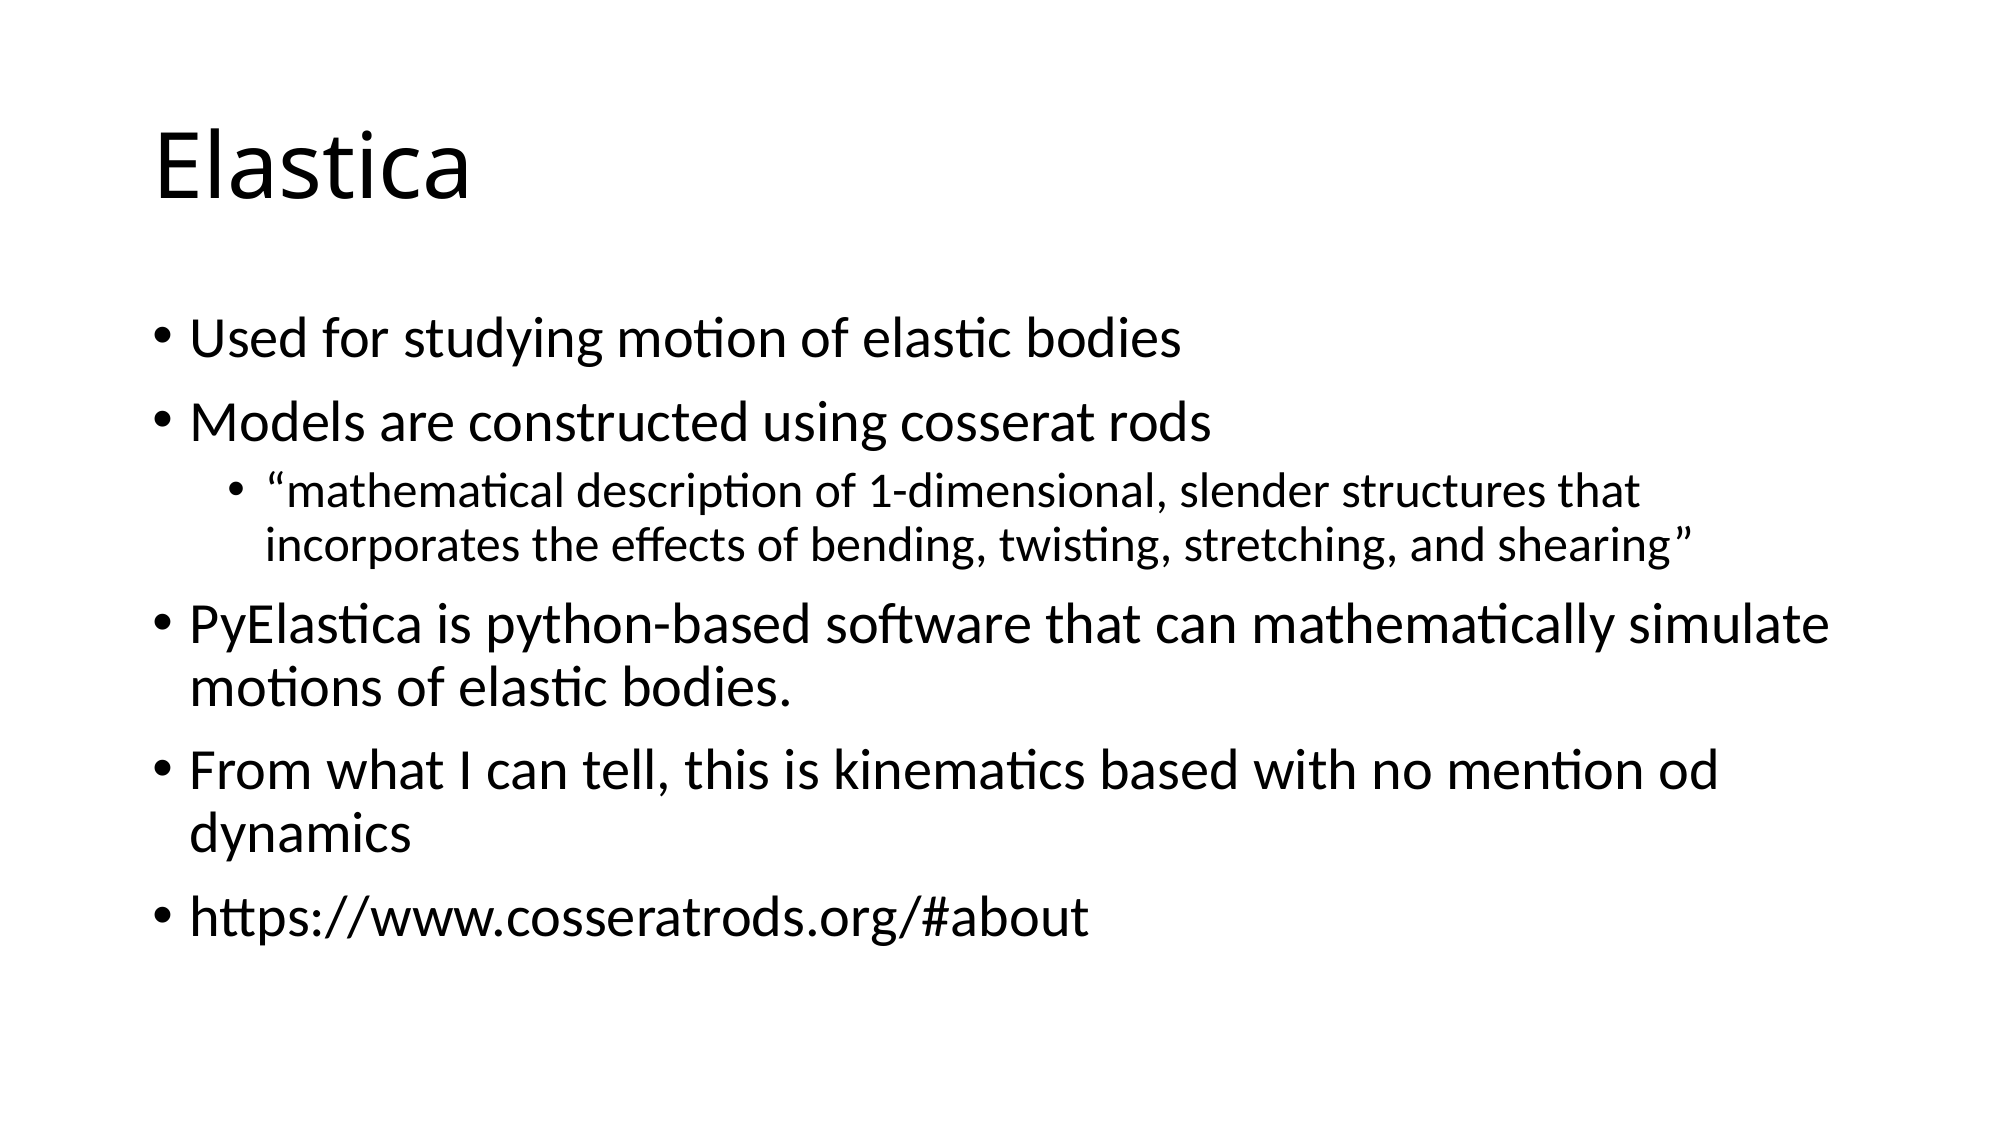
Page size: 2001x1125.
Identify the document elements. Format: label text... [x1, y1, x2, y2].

list Used for studying motion of elastic bodies Models are constructed using cosserat rods “mathematical description of 1-dimensional, slender structures that incorporates the effects of bending, twisting, stretching, and shearing” PyElastica is python-based software that can mathematically simulate motions of elastic bodies. From what I can tell, this is kinematics based with no mention od dynamics https://www.cosseratrods.org/#about [137, 299, 1863, 1014]
title Elastica [137, 59, 1863, 278]
